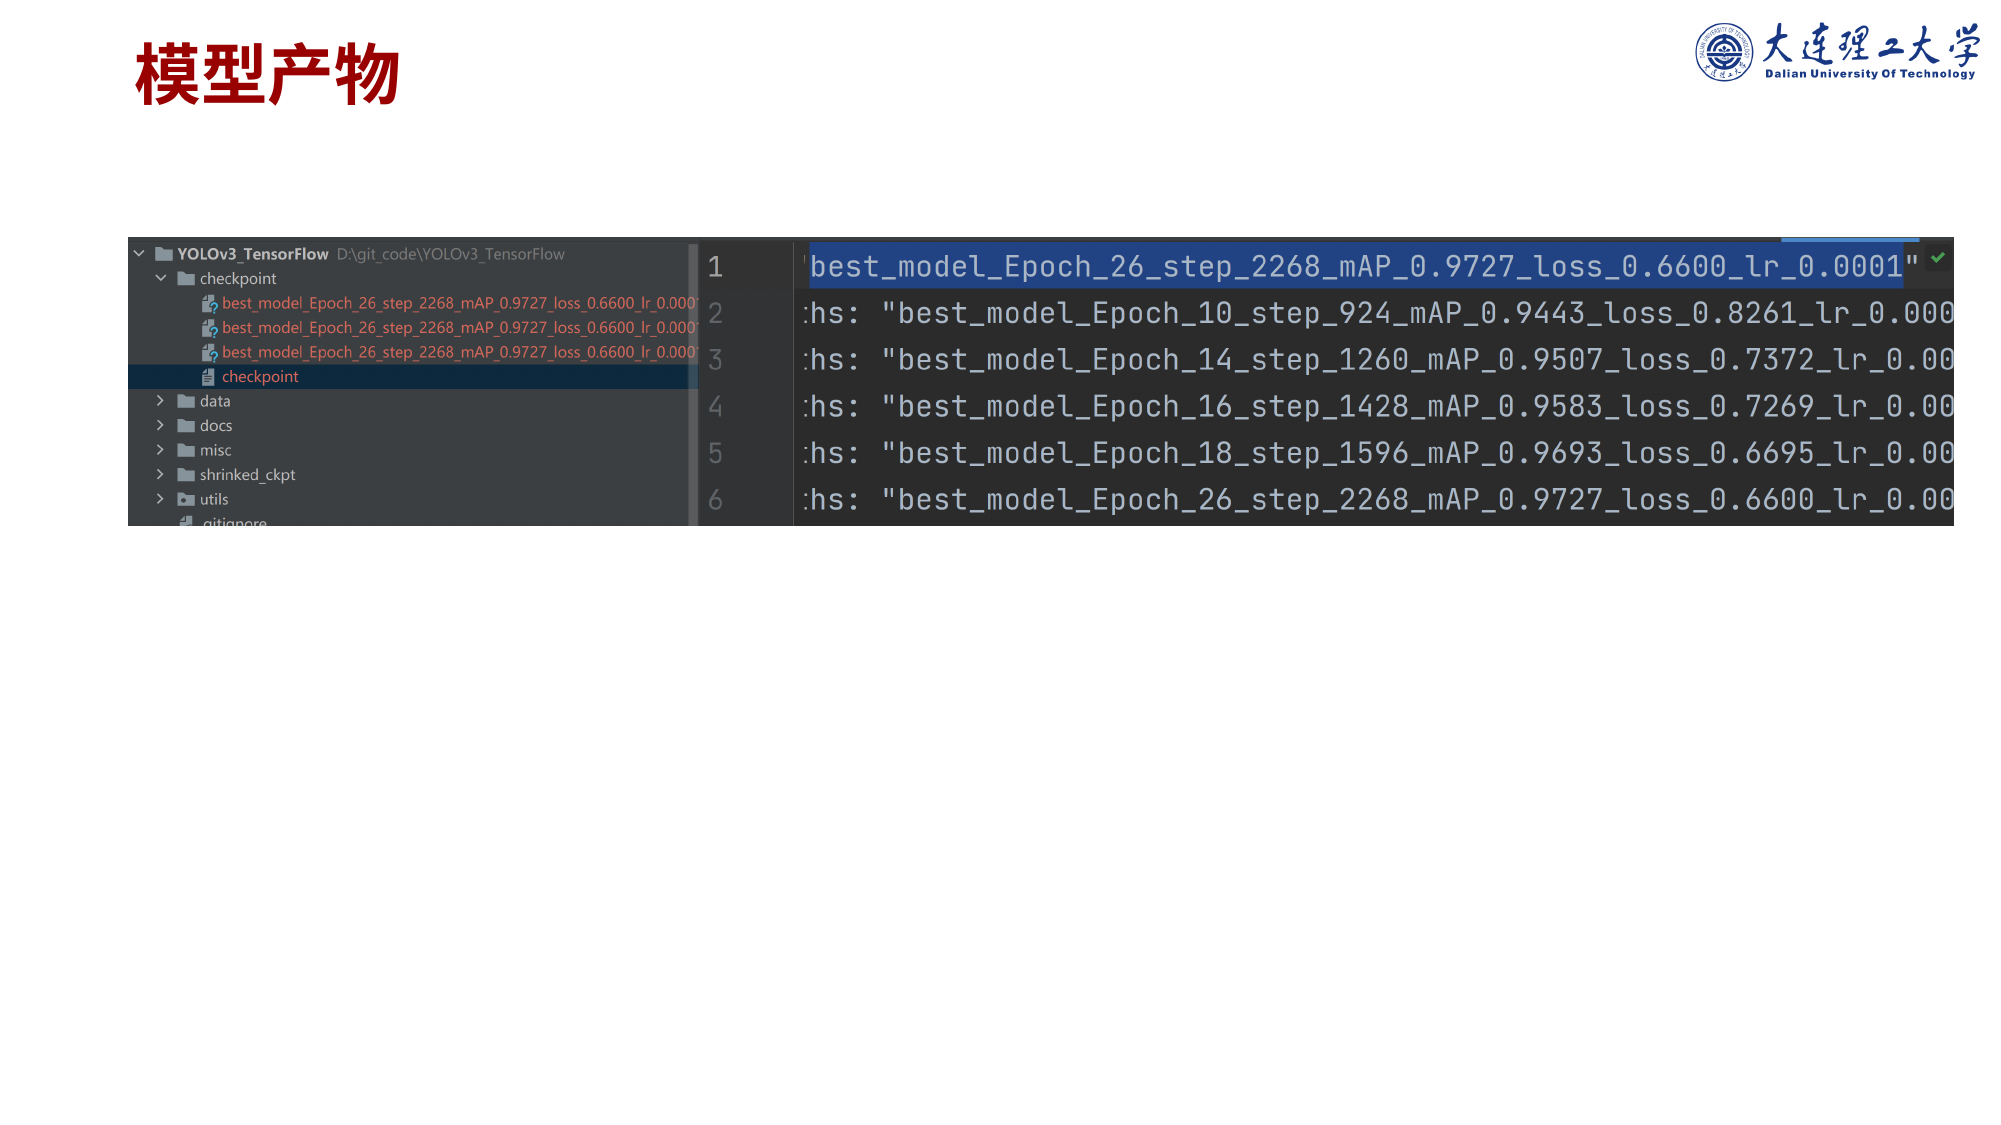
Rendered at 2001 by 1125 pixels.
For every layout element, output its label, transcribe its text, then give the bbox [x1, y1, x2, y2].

title 模型产物 [132, 30, 1313, 221]
picture [128, 237, 1954, 527]
picture [1687, 12, 1990, 91]
